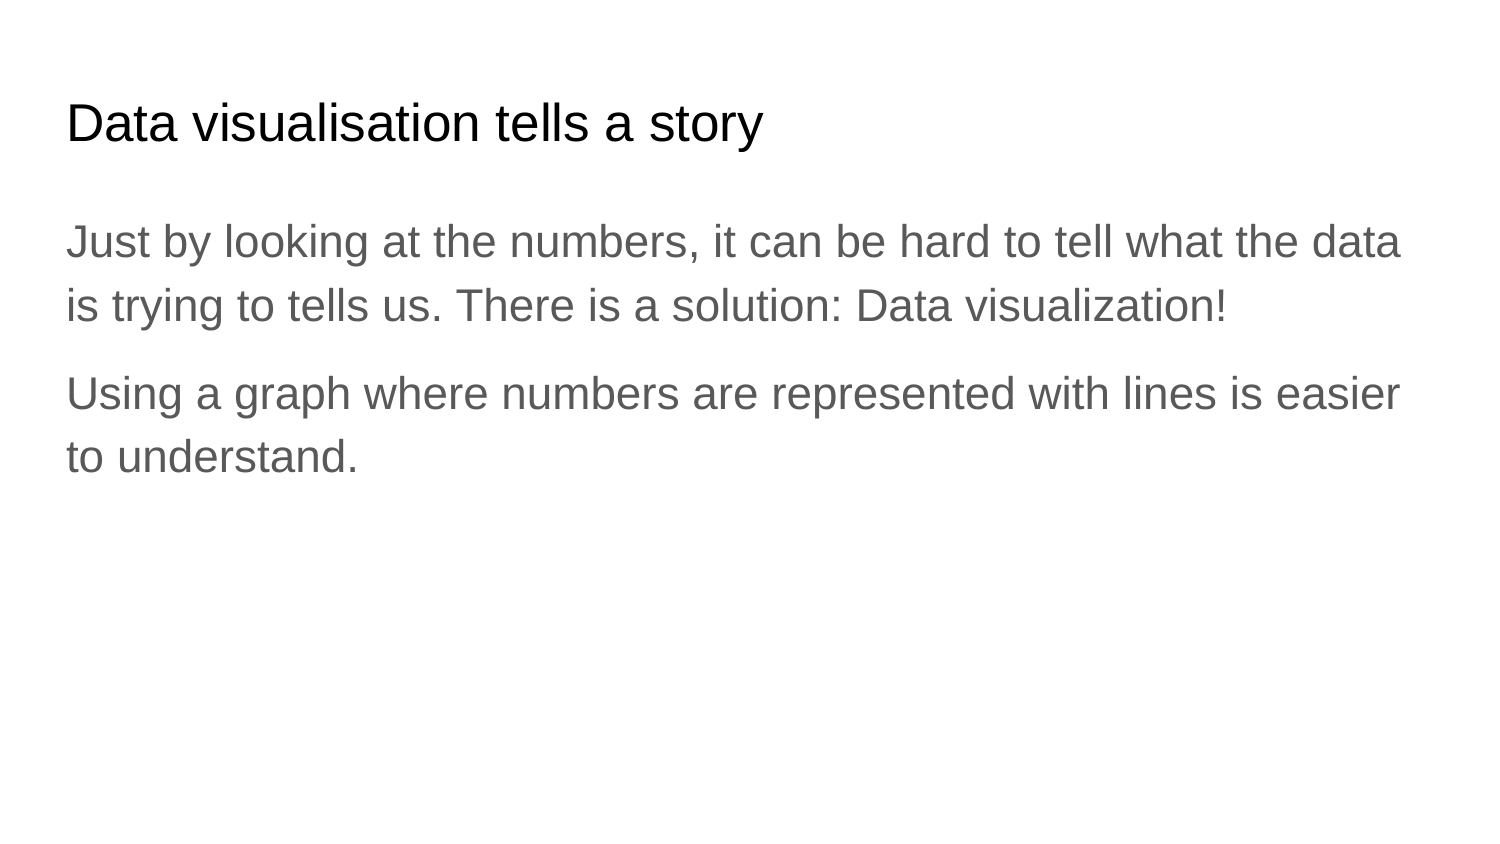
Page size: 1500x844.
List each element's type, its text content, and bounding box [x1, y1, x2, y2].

title Data visualisation tells a story [51, 72, 1449, 167]
list Just by looking at the numbers, it can be hard to tell what the data is trying to tells us. There is a solution: Data visualization! Using a graph where numbers are represented with lines is easier to understand. [51, 189, 1449, 750]
